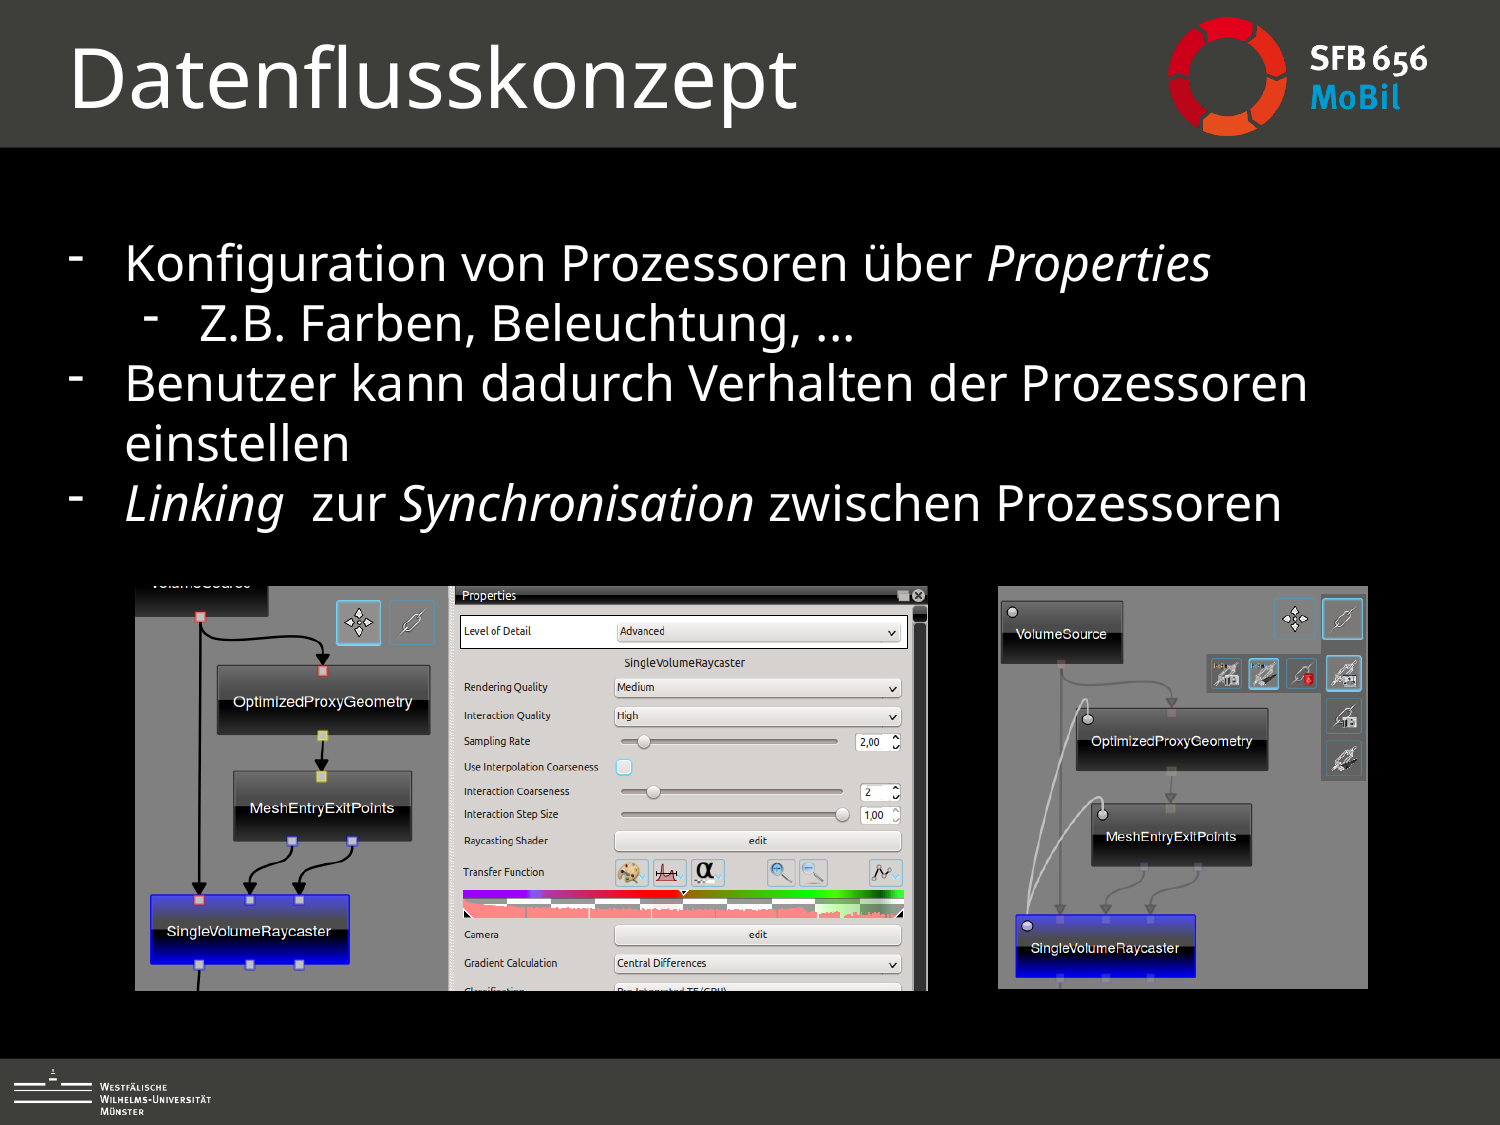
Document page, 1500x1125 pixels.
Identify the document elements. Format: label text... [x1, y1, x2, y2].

text_box Konfiguration von Prozessoren über Properties Z.B. Farben, Beleuchtung, ... Benutzer kann dadurch Verhalten der Prozessoren einstellen Linking zur Synchronisation zwischen Prozessoren [53, 164, 1376, 1012]
picture [14, 1069, 211, 1115]
picture [1168, 17, 1427, 136]
picture [135, 585, 928, 992]
text_box Datenflusskonzept [53, 17, 1140, 133]
picture [997, 585, 1368, 989]
